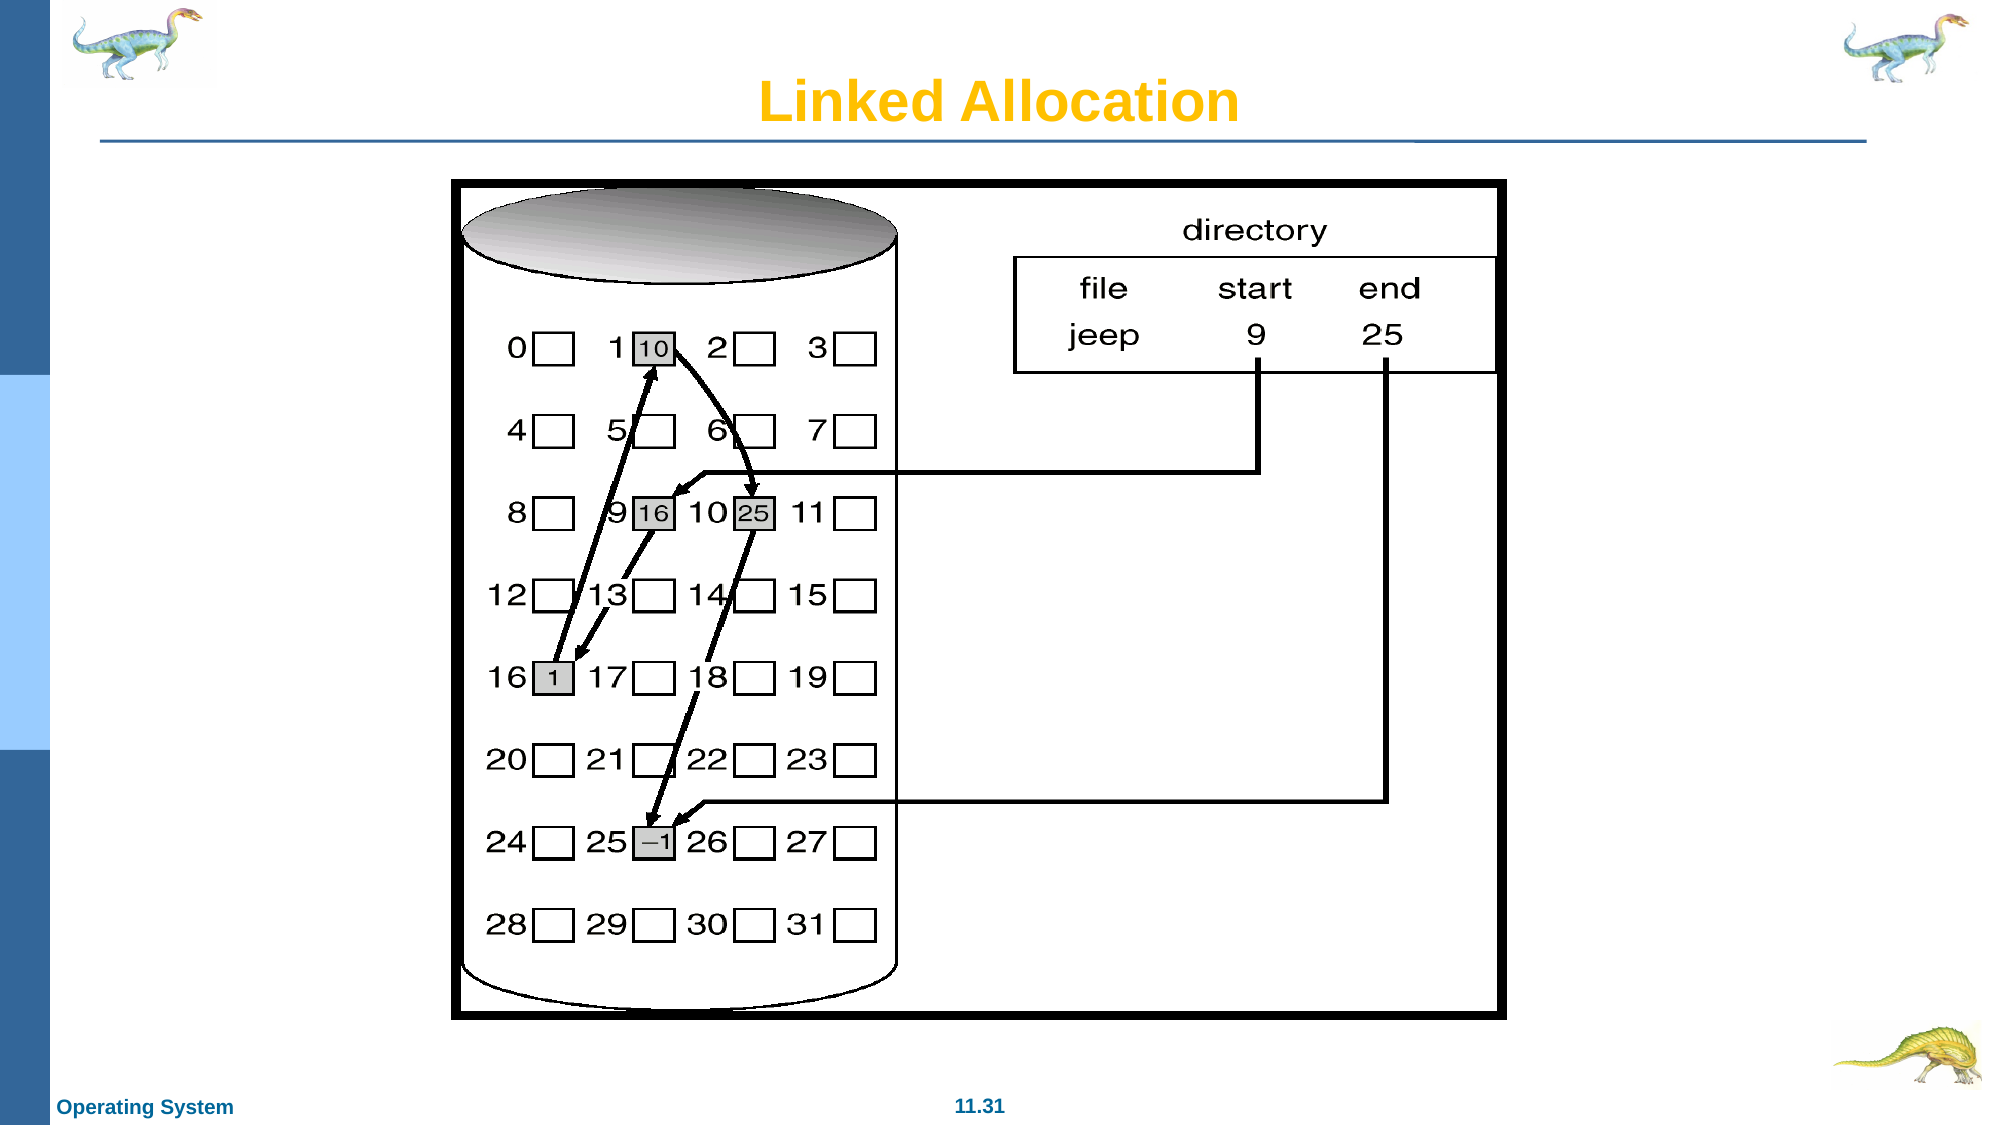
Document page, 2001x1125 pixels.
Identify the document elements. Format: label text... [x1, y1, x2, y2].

picture [1831, 1020, 1982, 1090]
picture [1837, 12, 1988, 94]
picture [62, 0, 217, 88]
picture [460, 187, 1498, 1012]
title Linked Allocation [99, 45, 1900, 141]
